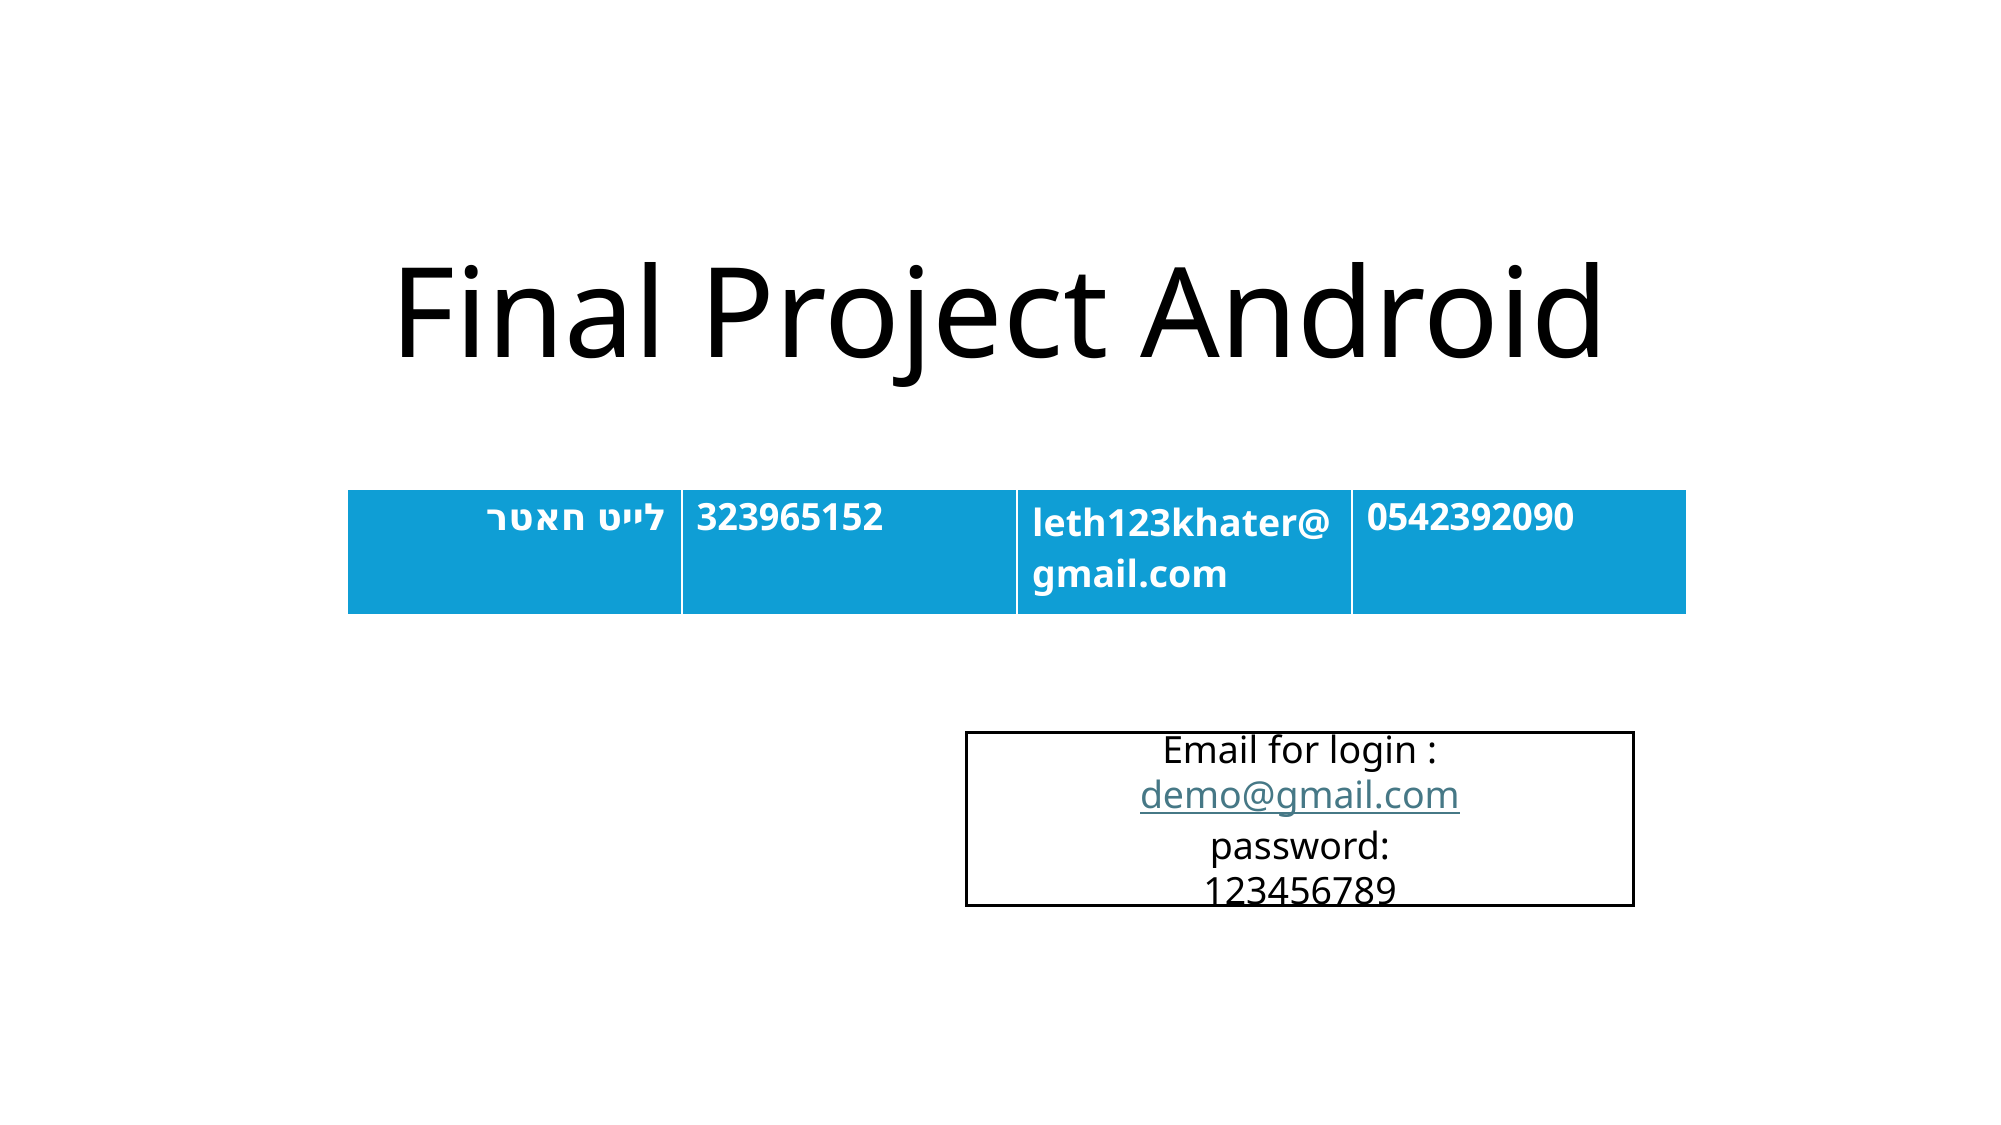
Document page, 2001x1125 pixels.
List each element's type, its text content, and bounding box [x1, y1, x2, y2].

table_header leth123khater@gmail.com [1018, 490, 1351, 614]
table_header 0542392090 [1353, 490, 1686, 614]
text_box Email for login : demo@gmail.com password: 123456789 [965, 731, 1635, 907]
table_header 323965152 [683, 490, 1016, 614]
table_header לייט חאטר [348, 490, 681, 614]
title Final Project Android [249, 0, 1750, 392]
